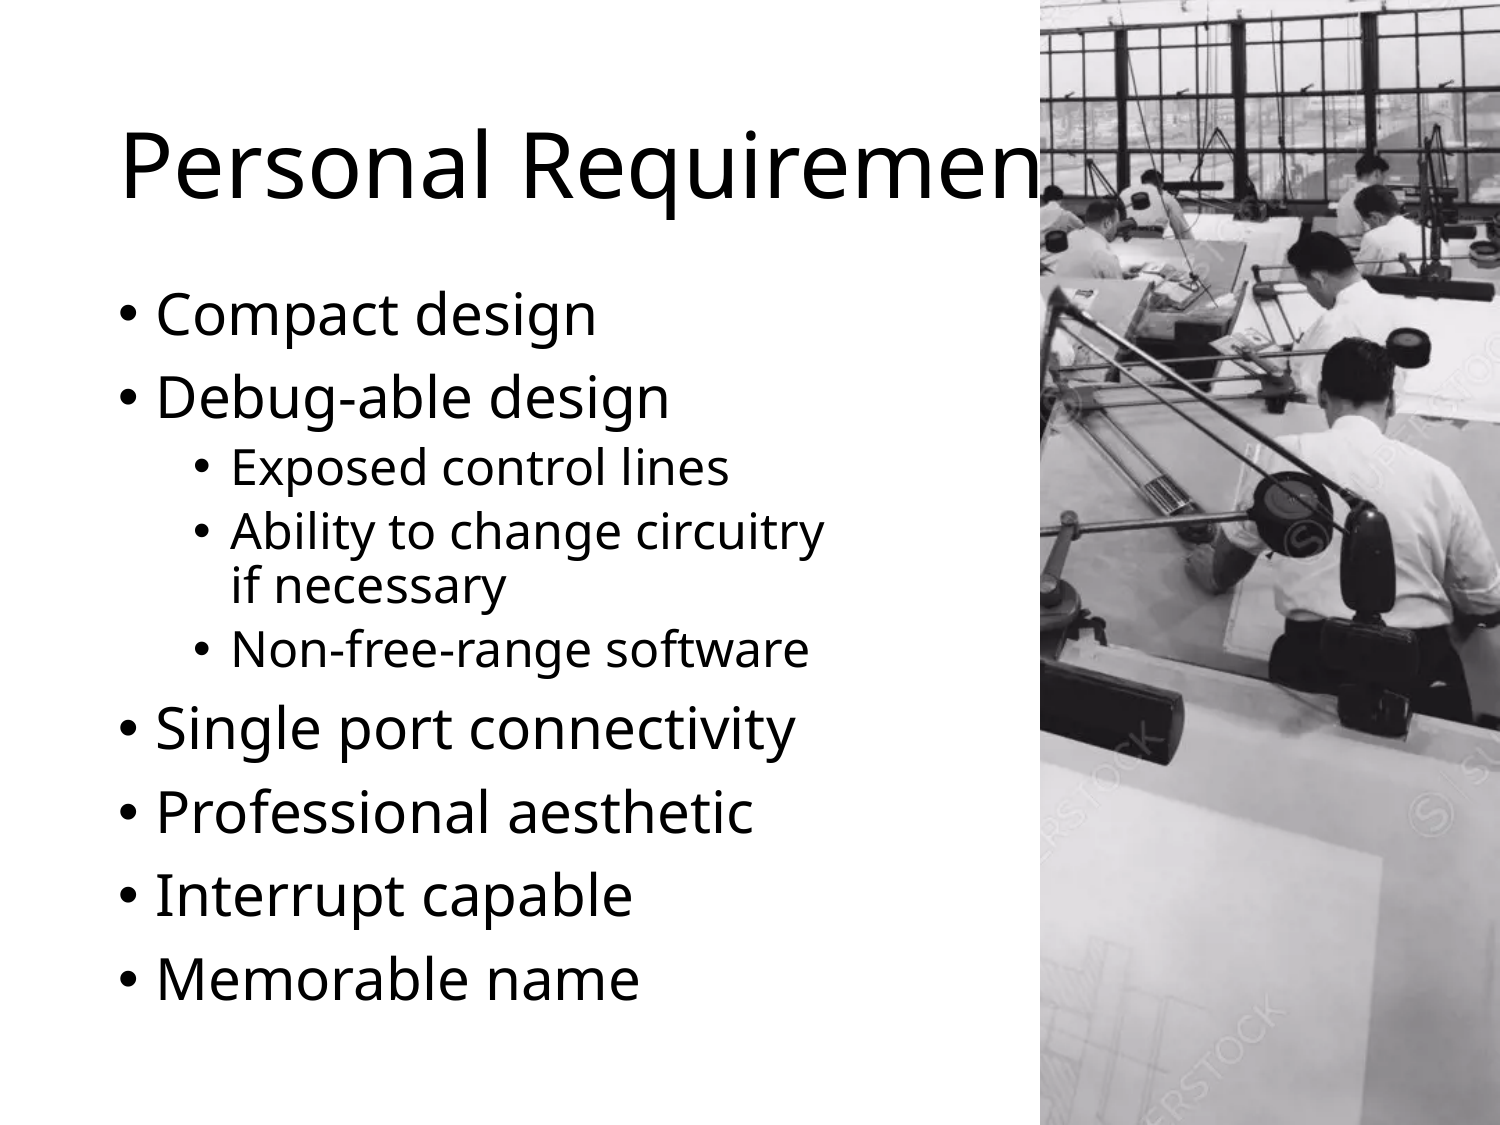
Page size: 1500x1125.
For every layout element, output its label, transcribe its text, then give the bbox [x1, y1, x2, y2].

picture [1039, 0, 1500, 1125]
list Compact design Debug-able design Exposed control lines Ability to change circuitry if necessary Non-free-range software Single port connectivity Professional aesthetic Interrupt capable Memorable name [103, 277, 862, 1038]
title Personal Requirements [103, 59, 1039, 278]
